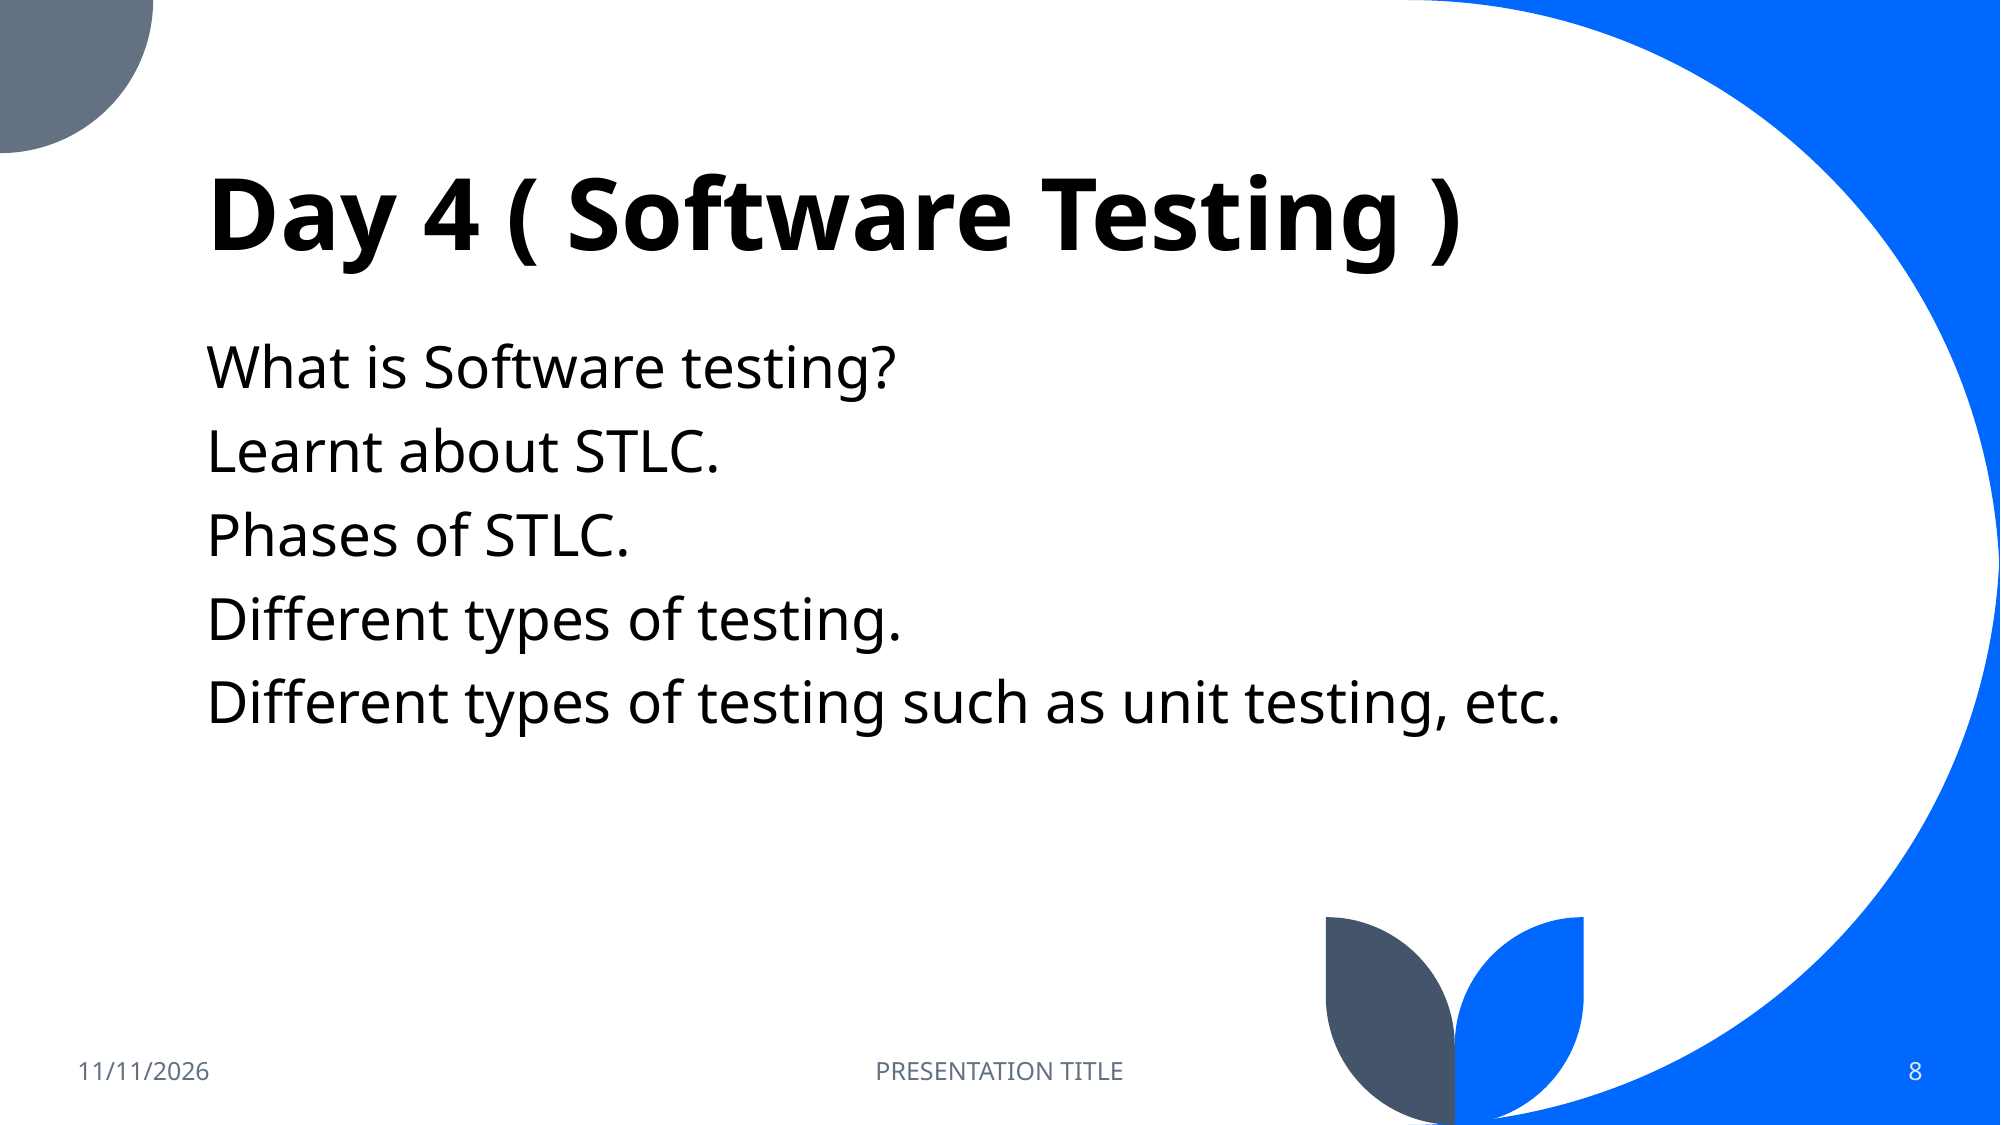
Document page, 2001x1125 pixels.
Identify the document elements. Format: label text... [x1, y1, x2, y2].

slide_number 8 [1665, 1042, 1938, 1103]
list What is Software testing? Learnt about STLC. Phases of STLC. Different types of testing. Different types of testing such as unit testing, etc. [191, 330, 1796, 884]
title Day 4 ( Software Testing ) [191, 62, 1796, 280]
footer PRESENTATION TITLE [662, 1042, 1338, 1103]
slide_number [62, 1042, 513, 1103]
